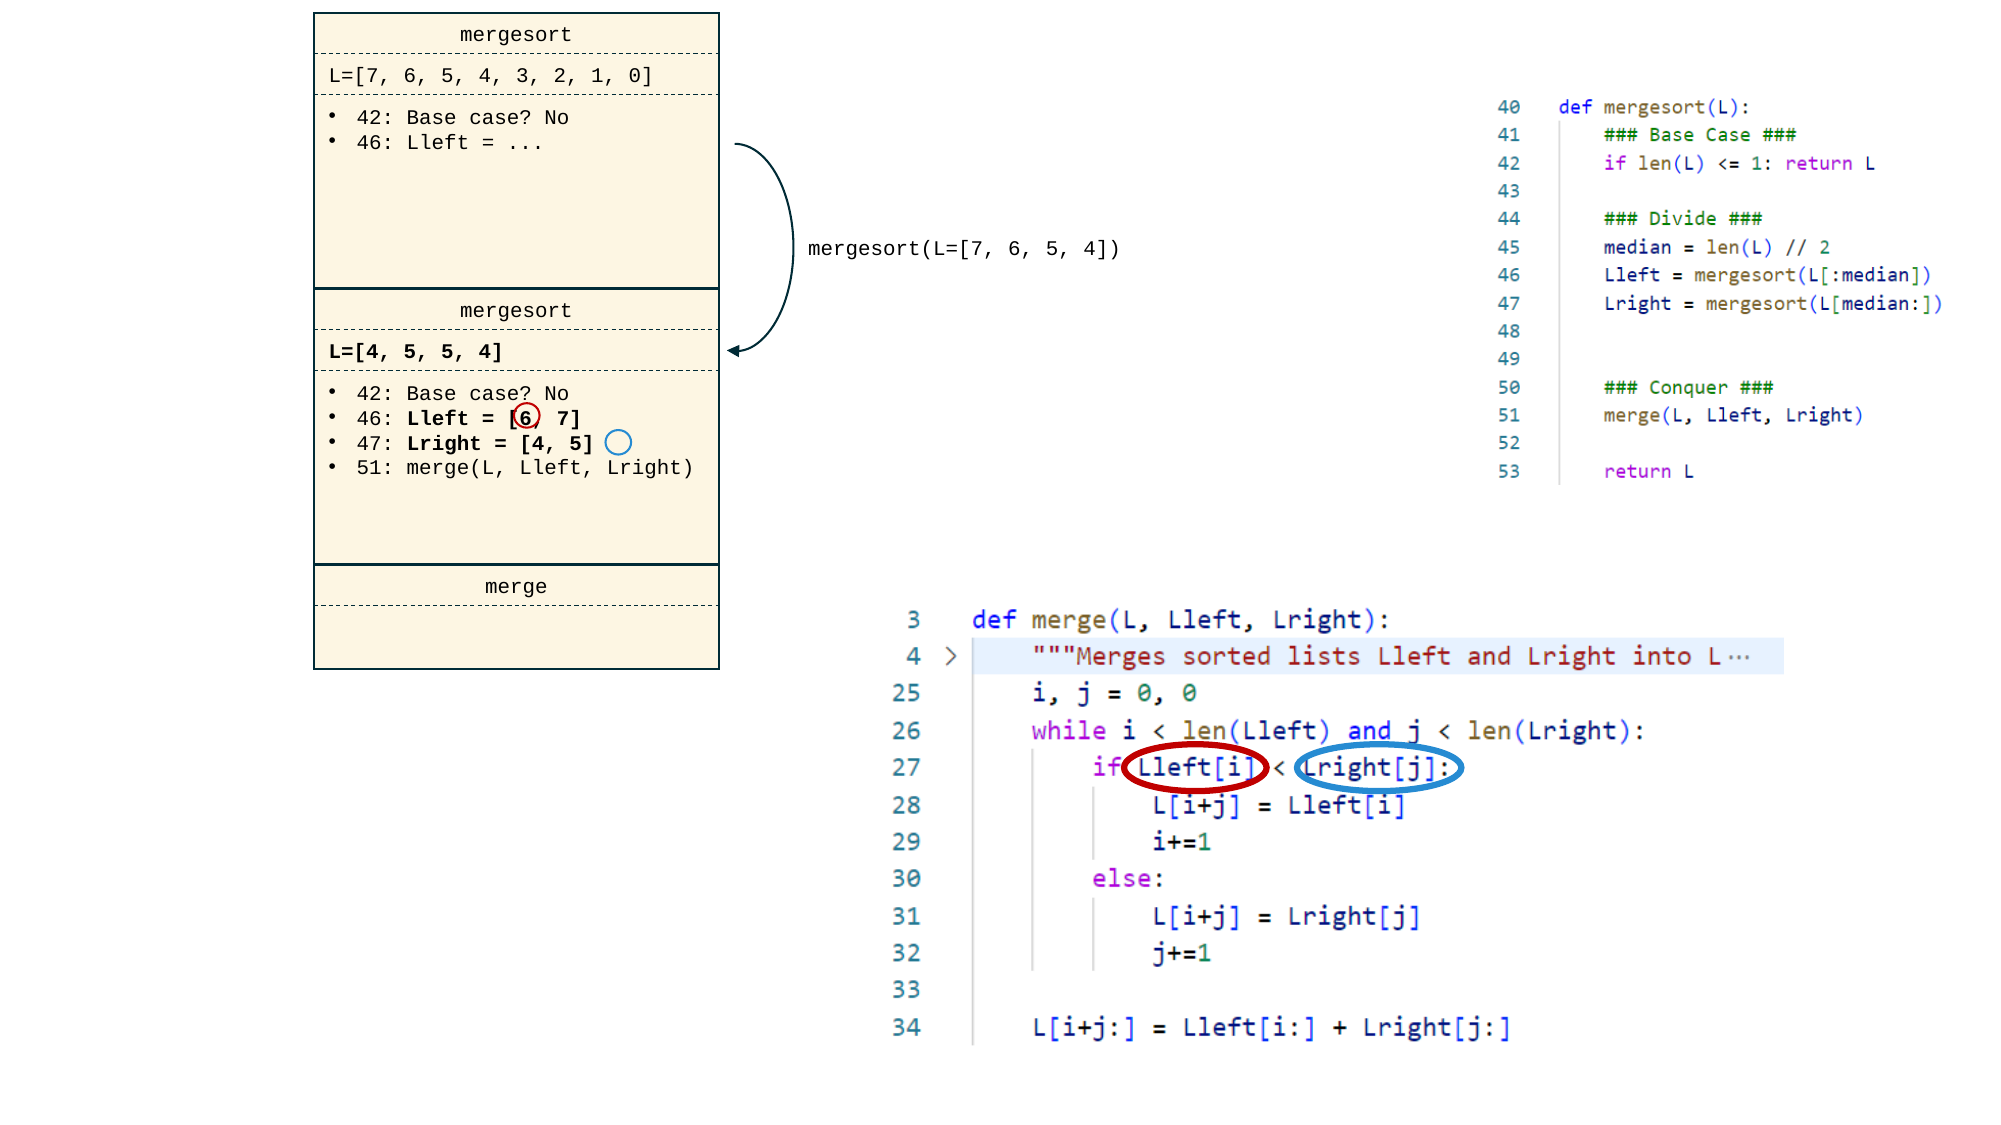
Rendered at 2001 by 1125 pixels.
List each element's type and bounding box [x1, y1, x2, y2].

picture [861, 604, 1784, 1055]
picture [1482, 90, 1963, 486]
text_box [313, 12, 720, 670]
text_box [726, 143, 1148, 358]
